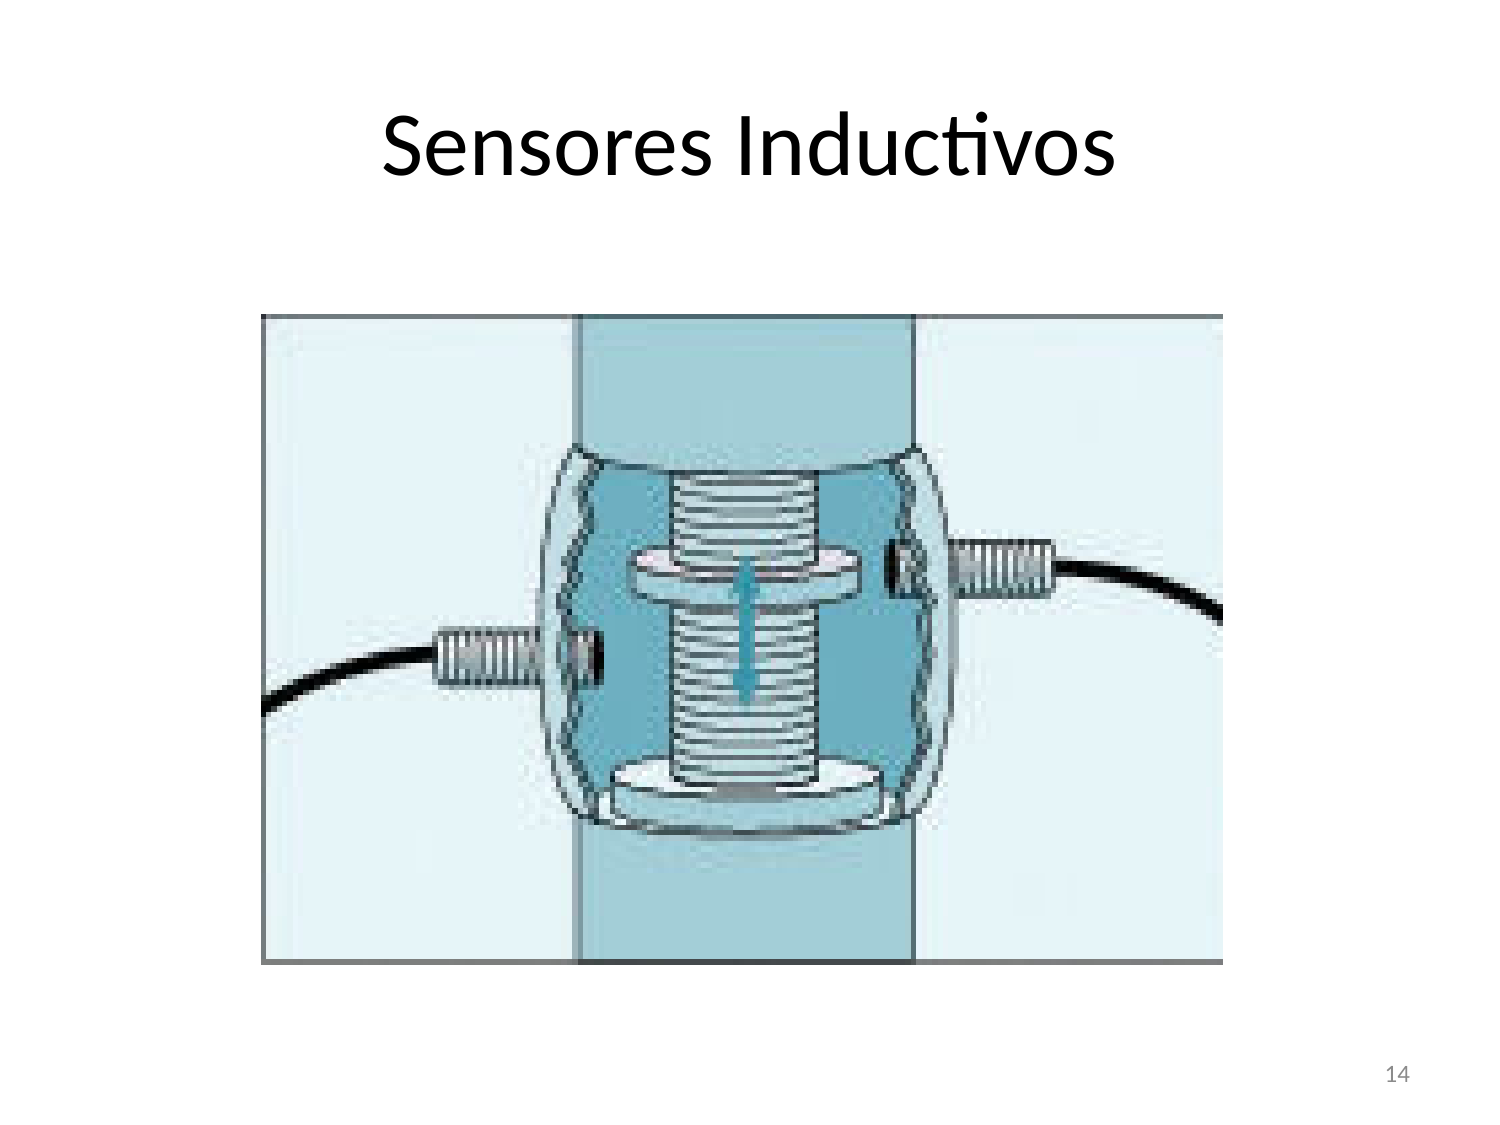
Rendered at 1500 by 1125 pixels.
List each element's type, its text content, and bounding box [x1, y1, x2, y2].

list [260, 314, 1223, 965]
slide_number 14 [1074, 1042, 1425, 1103]
title Sensores Inductivos [75, 45, 1425, 233]
